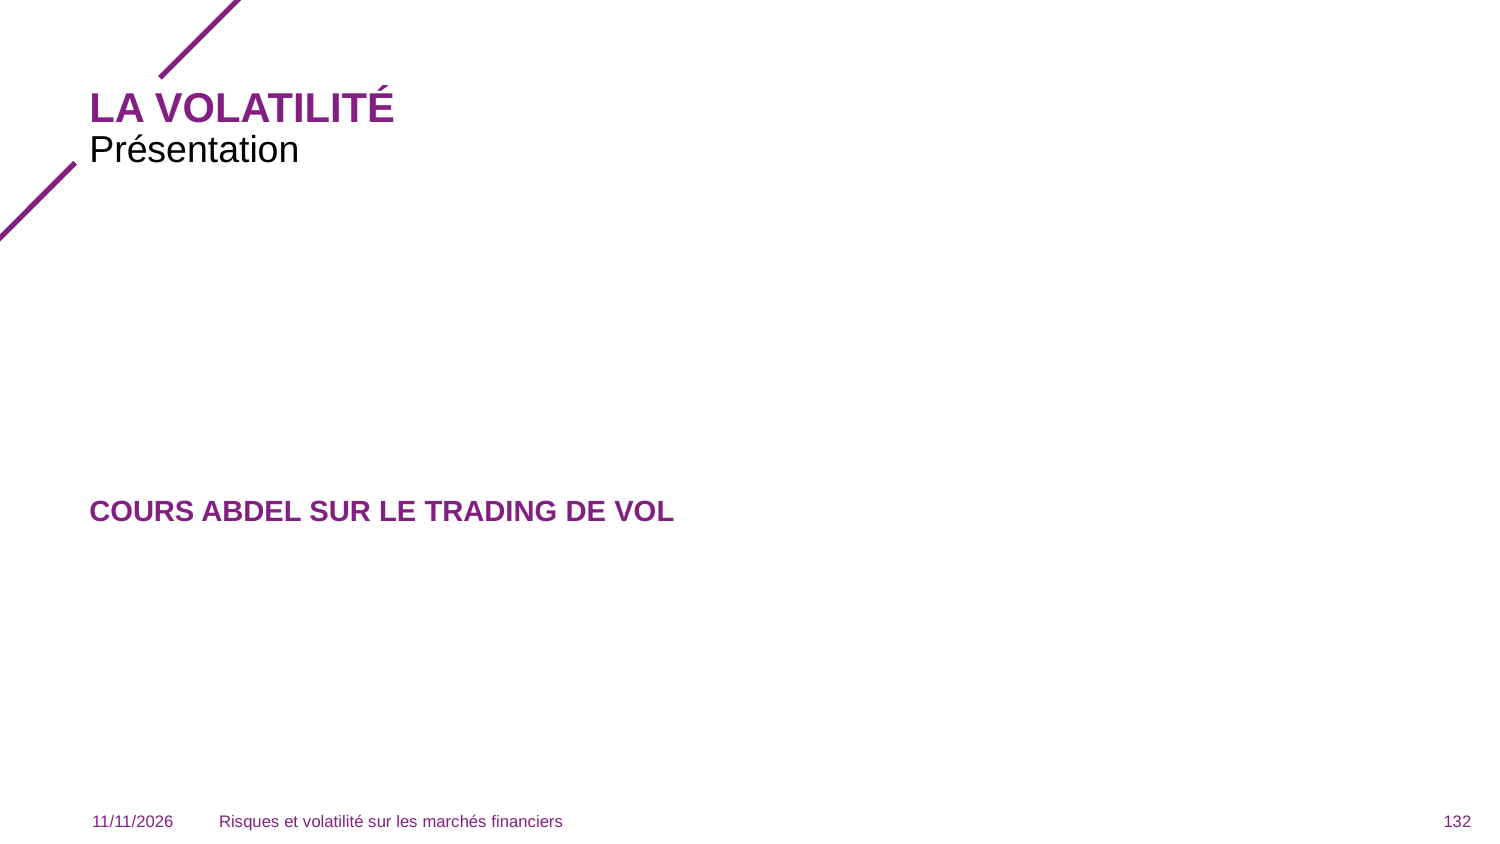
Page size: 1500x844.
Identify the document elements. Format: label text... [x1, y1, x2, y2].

footer Risques et volatilité sur les marchés financiers [205, 797, 1385, 844]
slide_number 132 [1387, 797, 1487, 844]
title LA volatilité [74, 86, 1385, 132]
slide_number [77, 797, 205, 844]
list COURS ABDEL SUR LE TRADING DE VOL [74, 242, 1388, 782]
list Présentation [74, 132, 1385, 220]
